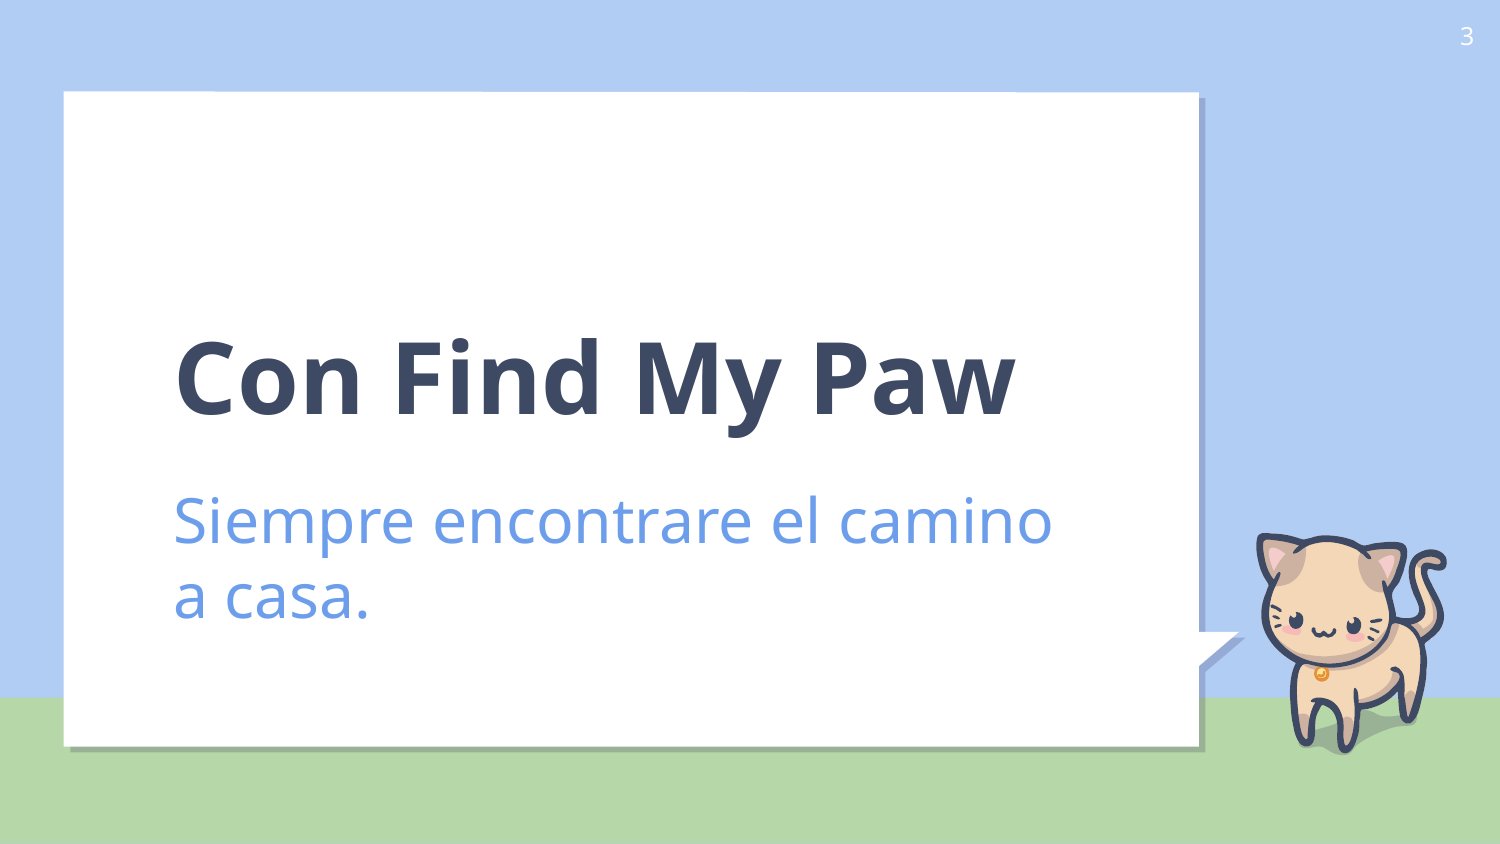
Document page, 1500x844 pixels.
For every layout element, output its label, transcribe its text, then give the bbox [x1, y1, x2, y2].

subtitle Siempre encontrare el camino a casa. [158, 465, 1096, 595]
title Con Find My Paw [158, 259, 1096, 450]
slide_number ‹#› [1399, 5, 1490, 70]
